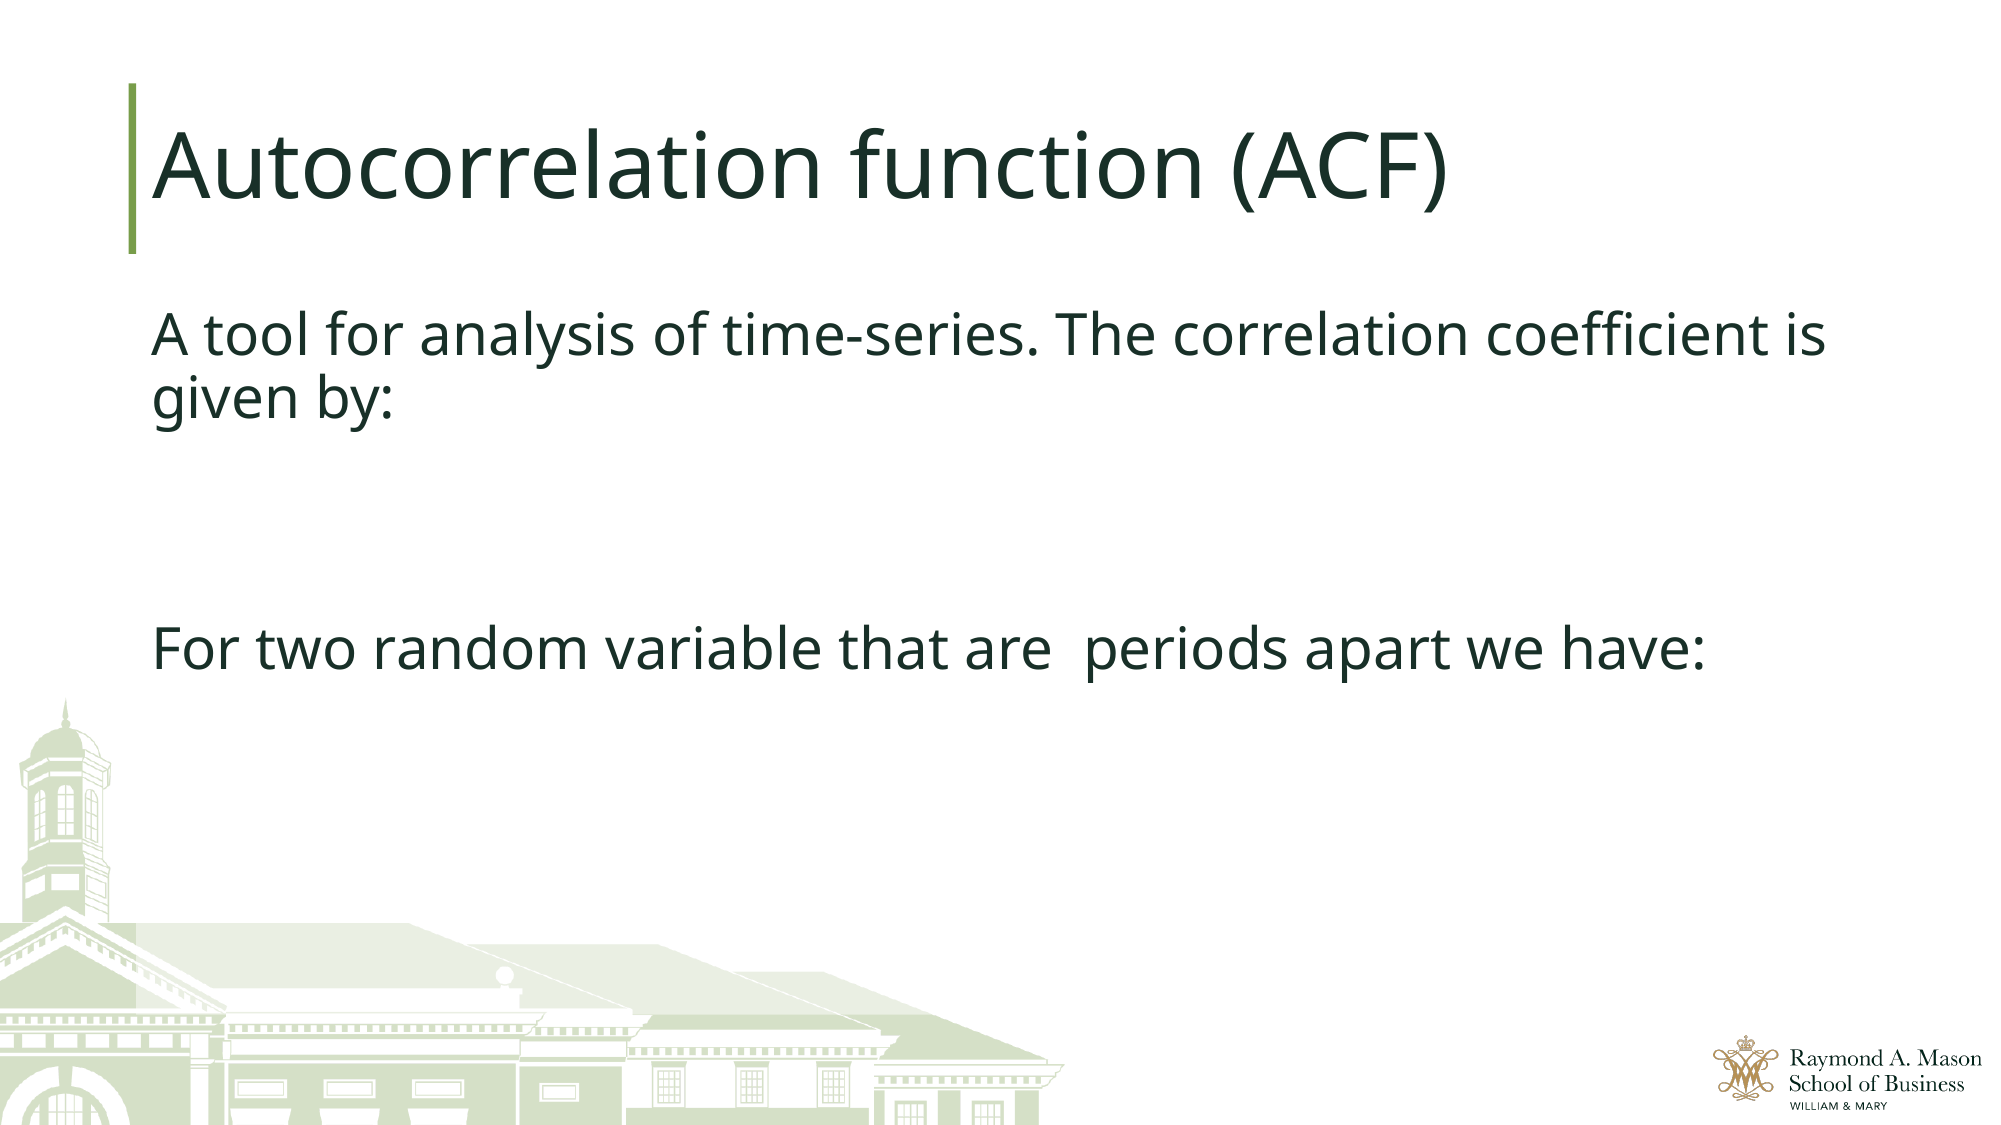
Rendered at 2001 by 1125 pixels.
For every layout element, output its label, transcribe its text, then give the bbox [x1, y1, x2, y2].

picture [0, 697, 1065, 1125]
title Autocorrelation function (ACF) [137, 59, 1863, 278]
picture [1713, 1035, 1982, 1110]
